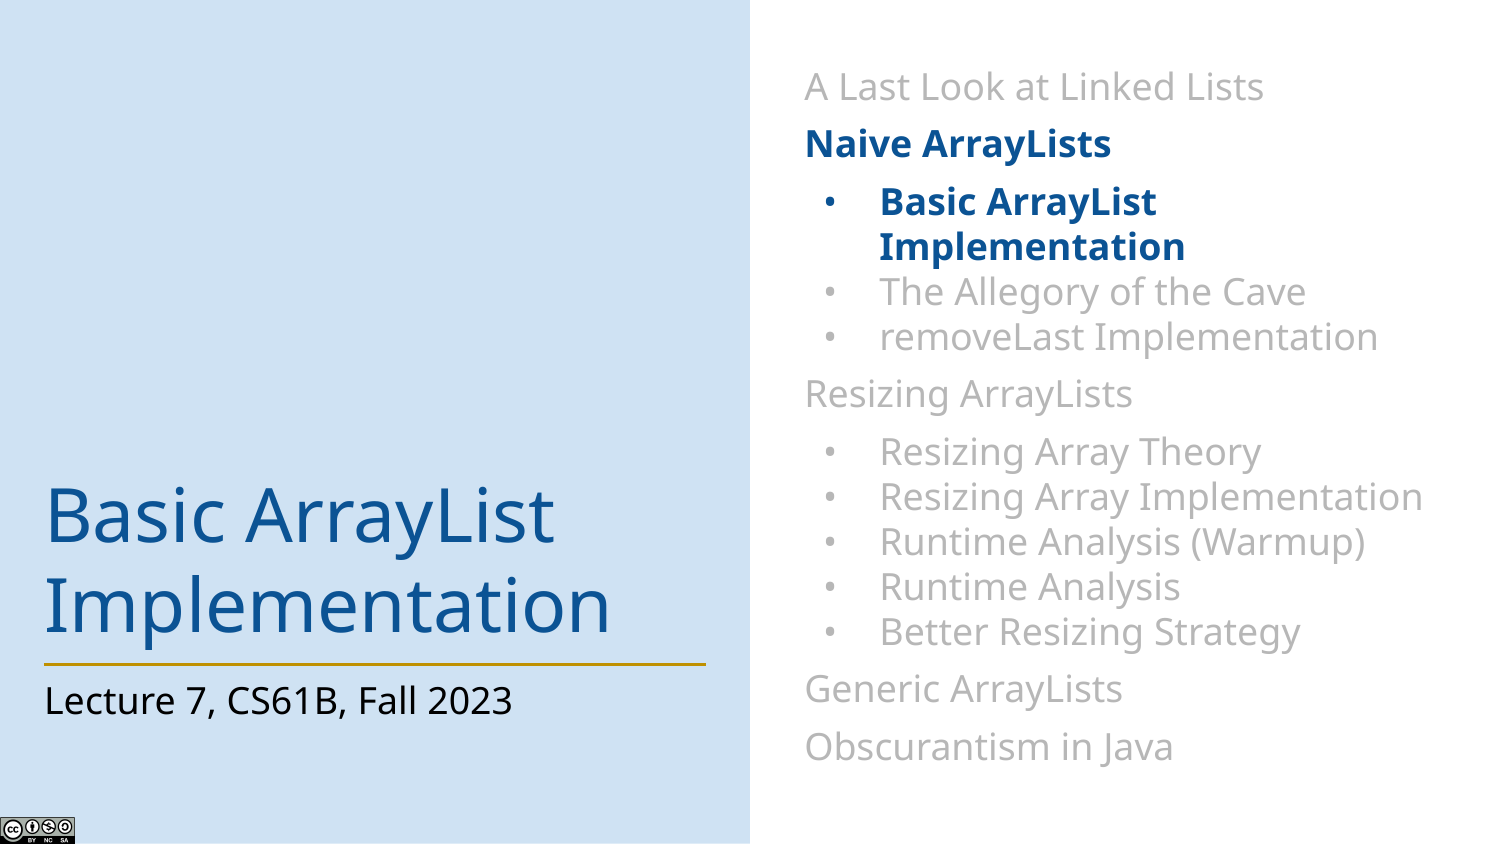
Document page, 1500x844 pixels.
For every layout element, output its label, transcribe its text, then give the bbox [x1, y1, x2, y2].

title Basic ArrayList Implementation [29, 328, 692, 663]
picture [0, 817, 75, 844]
subtitle Lecture 7, CS61B, Fall 2023 [29, 667, 712, 732]
list A Last Look at Linked Lists Naive ArrayLists Basic ArrayList Implementation The Allegory of the Cave removeLast Implementation Resizing ArrayLists Resizing Array Theory Resizing Array Implementation Runtime Analysis (Warmup) Runtime Analysis Better Resizing Strategy Generic ArrayLists Obscurantism in Java [789, 65, 1446, 765]
